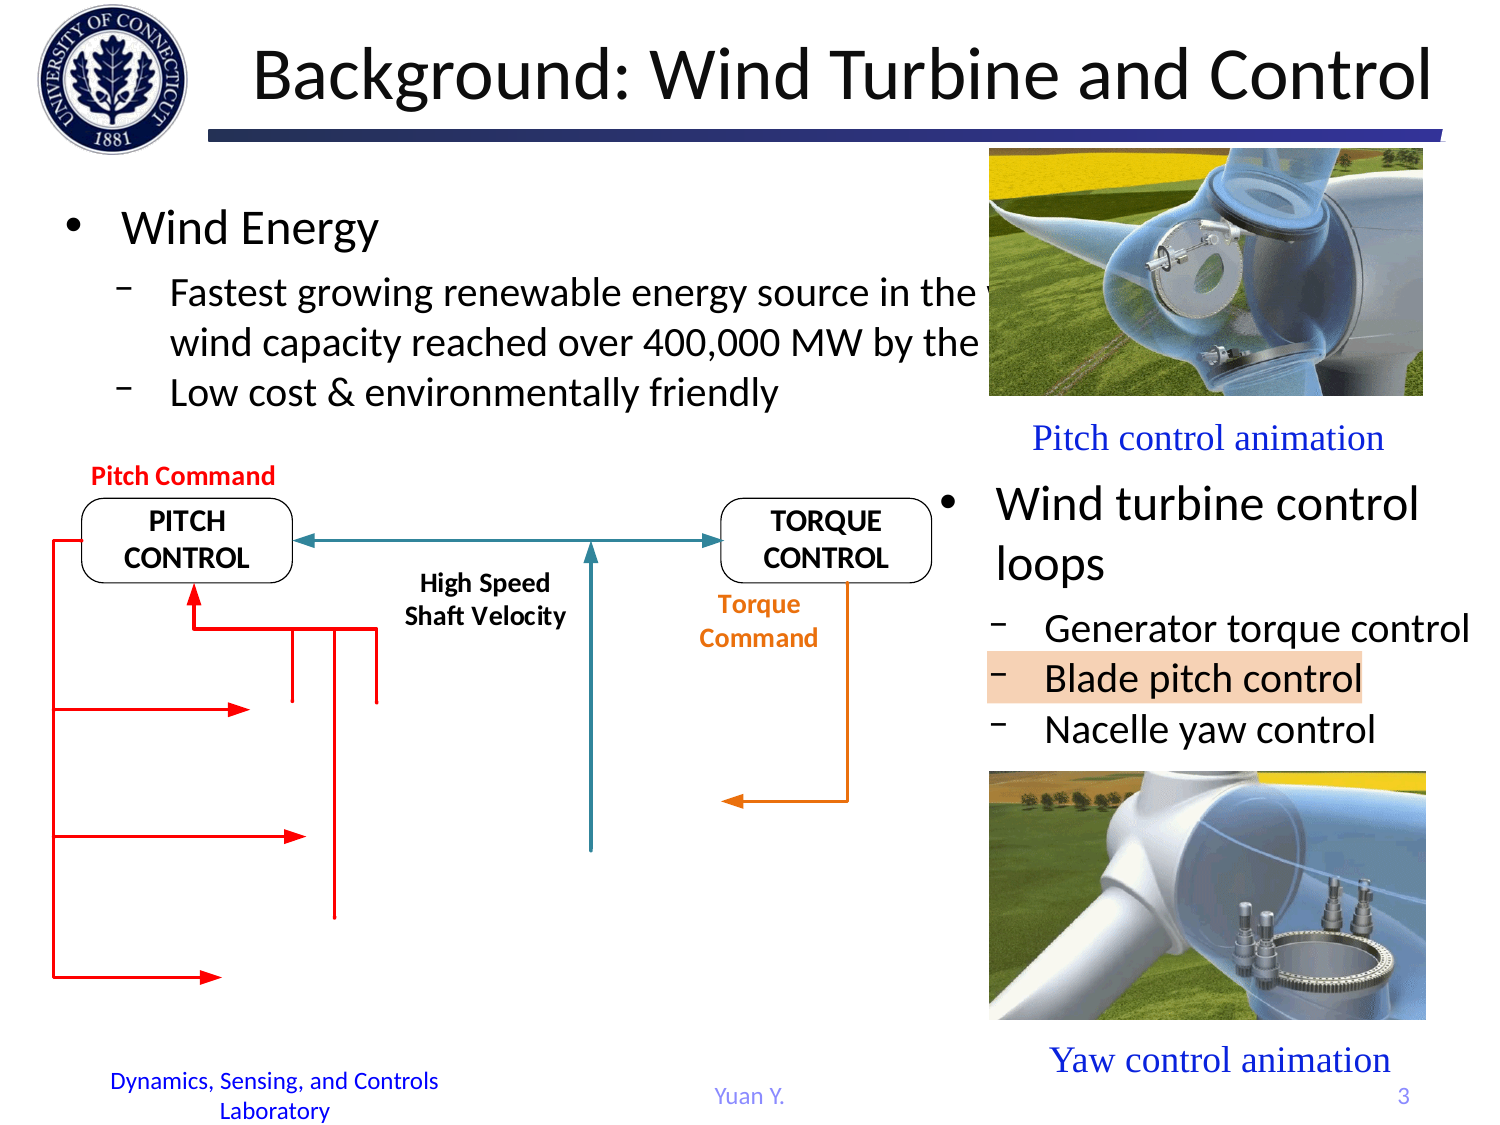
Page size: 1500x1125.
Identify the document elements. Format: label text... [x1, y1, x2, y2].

text_box Background: Wind Turbine and Control [187, 0, 1500, 140]
text_box Pitch control animation [1017, 405, 1496, 466]
text_box Wind Energy Fastest growing renewable energy source in the world: The worldwide wind capacity reached over 400,000 MW by the end of 2015 Low cost & environmentally friendly [49, 187, 1417, 423]
text_box Yaw control animation [1033, 1028, 1500, 1088]
footer Yuan Y. [512, 1065, 988, 1125]
slide_number 3 [1074, 1088, 1425, 1125]
picture [49, 449, 934, 999]
picture [989, 148, 1423, 396]
picture [989, 770, 1426, 1021]
text_box Wind turbine control loops Generator torque control Blade pitch control Nacelle yaw control [937, 463, 1499, 805]
picture [37, 4, 188, 155]
